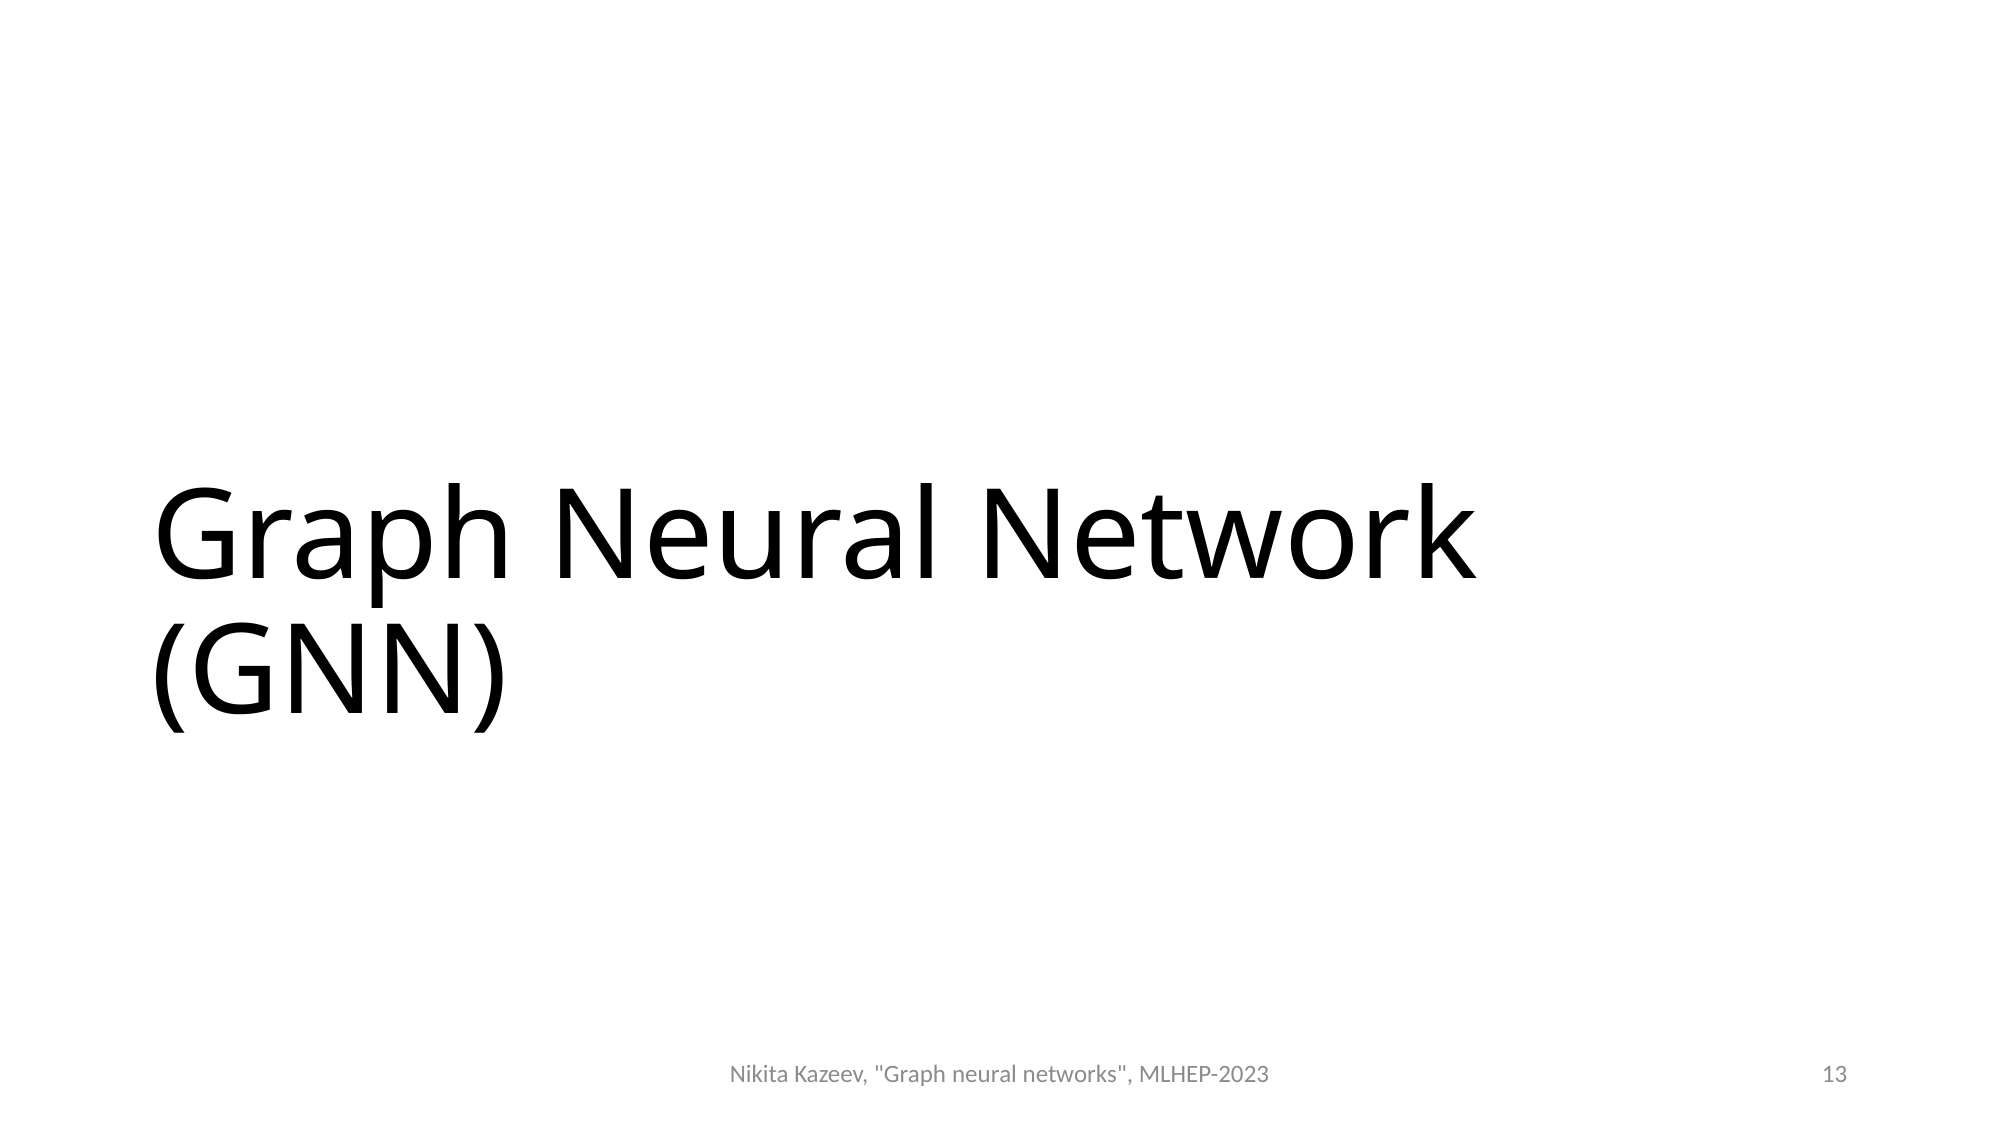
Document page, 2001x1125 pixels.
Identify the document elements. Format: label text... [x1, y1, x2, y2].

footer Nikita Kazeev, "Graph neural networks", MLHEP-2023 [662, 1042, 1338, 1103]
slide_number 13 [1412, 1042, 1863, 1103]
title Graph Neural Network (GNN) [136, 280, 1862, 749]
